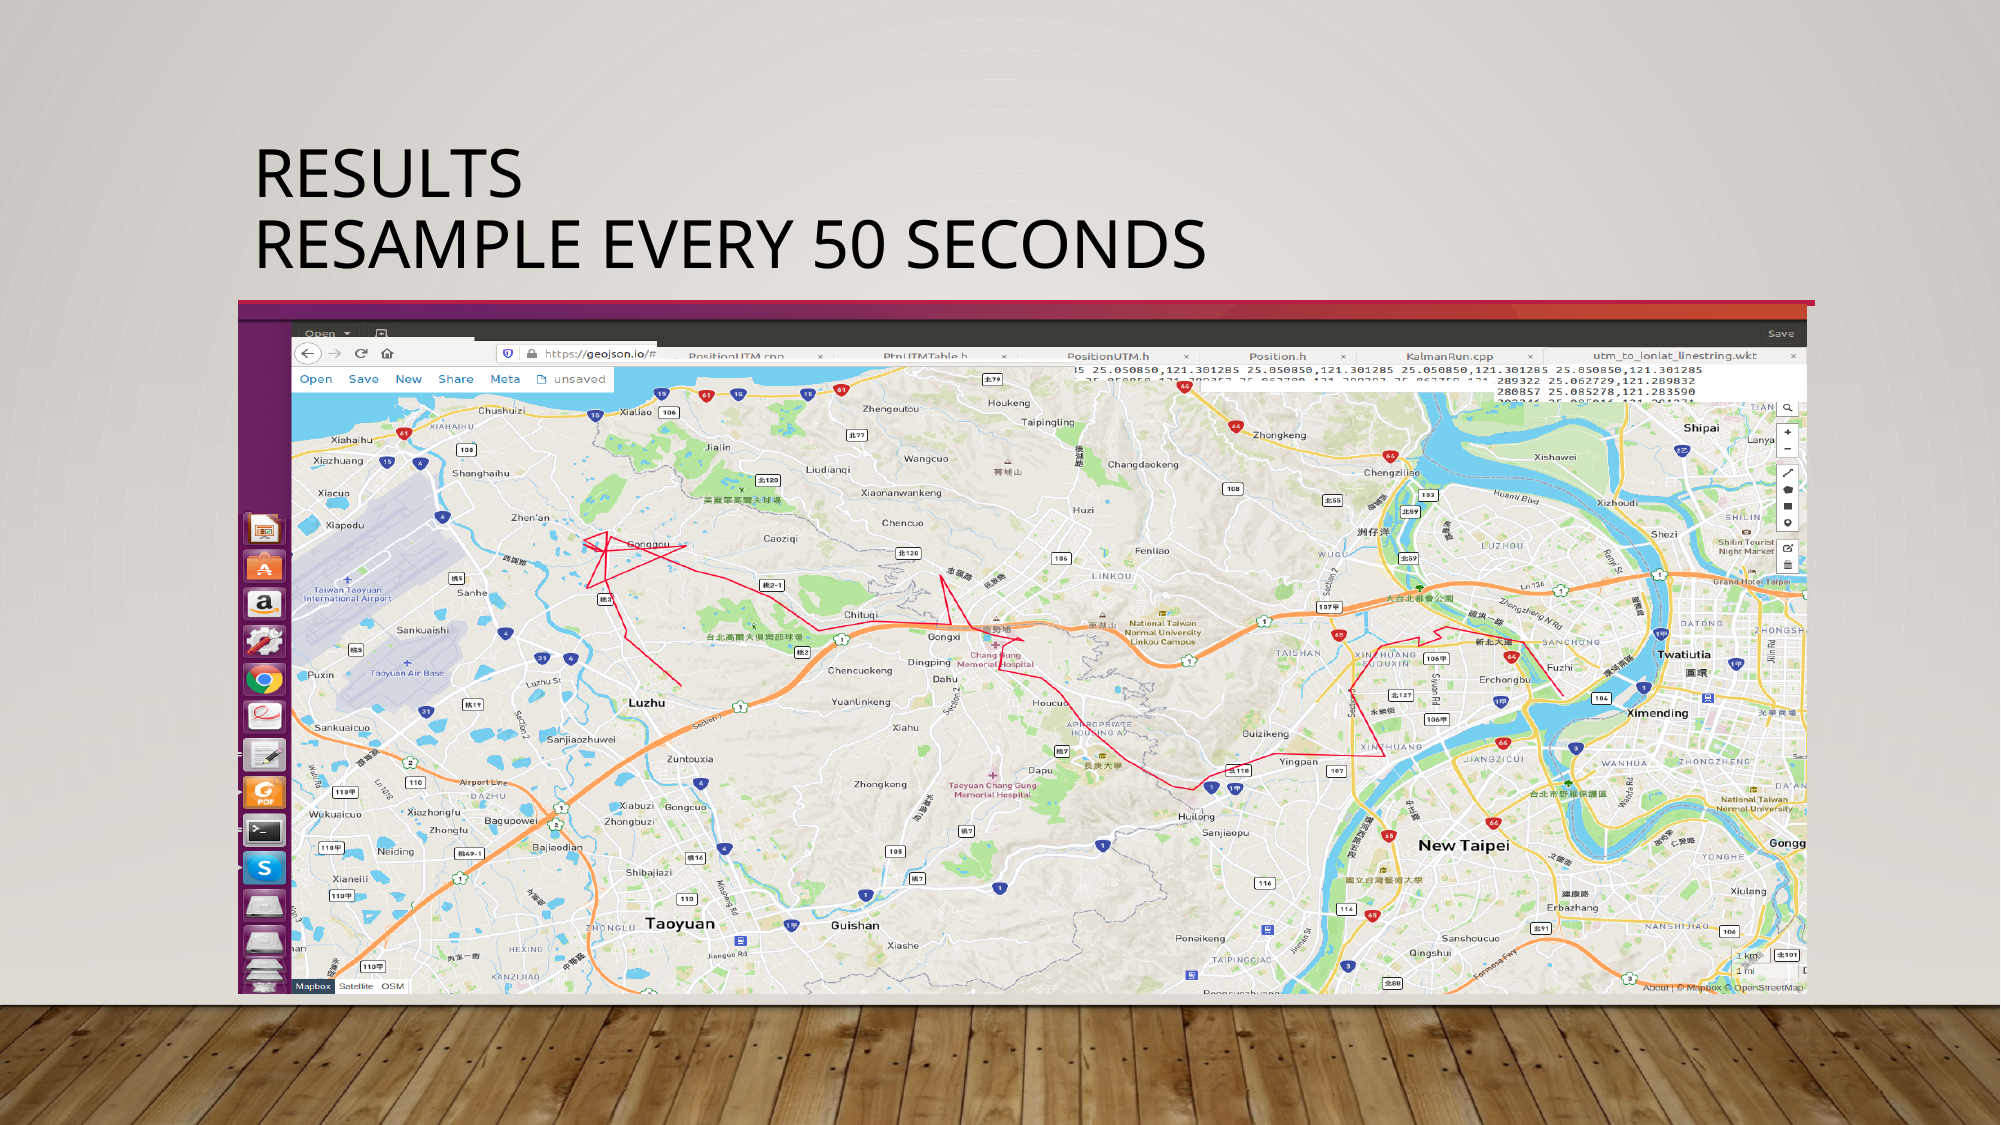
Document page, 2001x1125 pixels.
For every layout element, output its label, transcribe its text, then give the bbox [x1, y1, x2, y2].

picture [0, 1005, 2000, 1125]
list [237, 304, 1808, 994]
title Results resample every 50 seconds [238, 131, 1814, 305]
